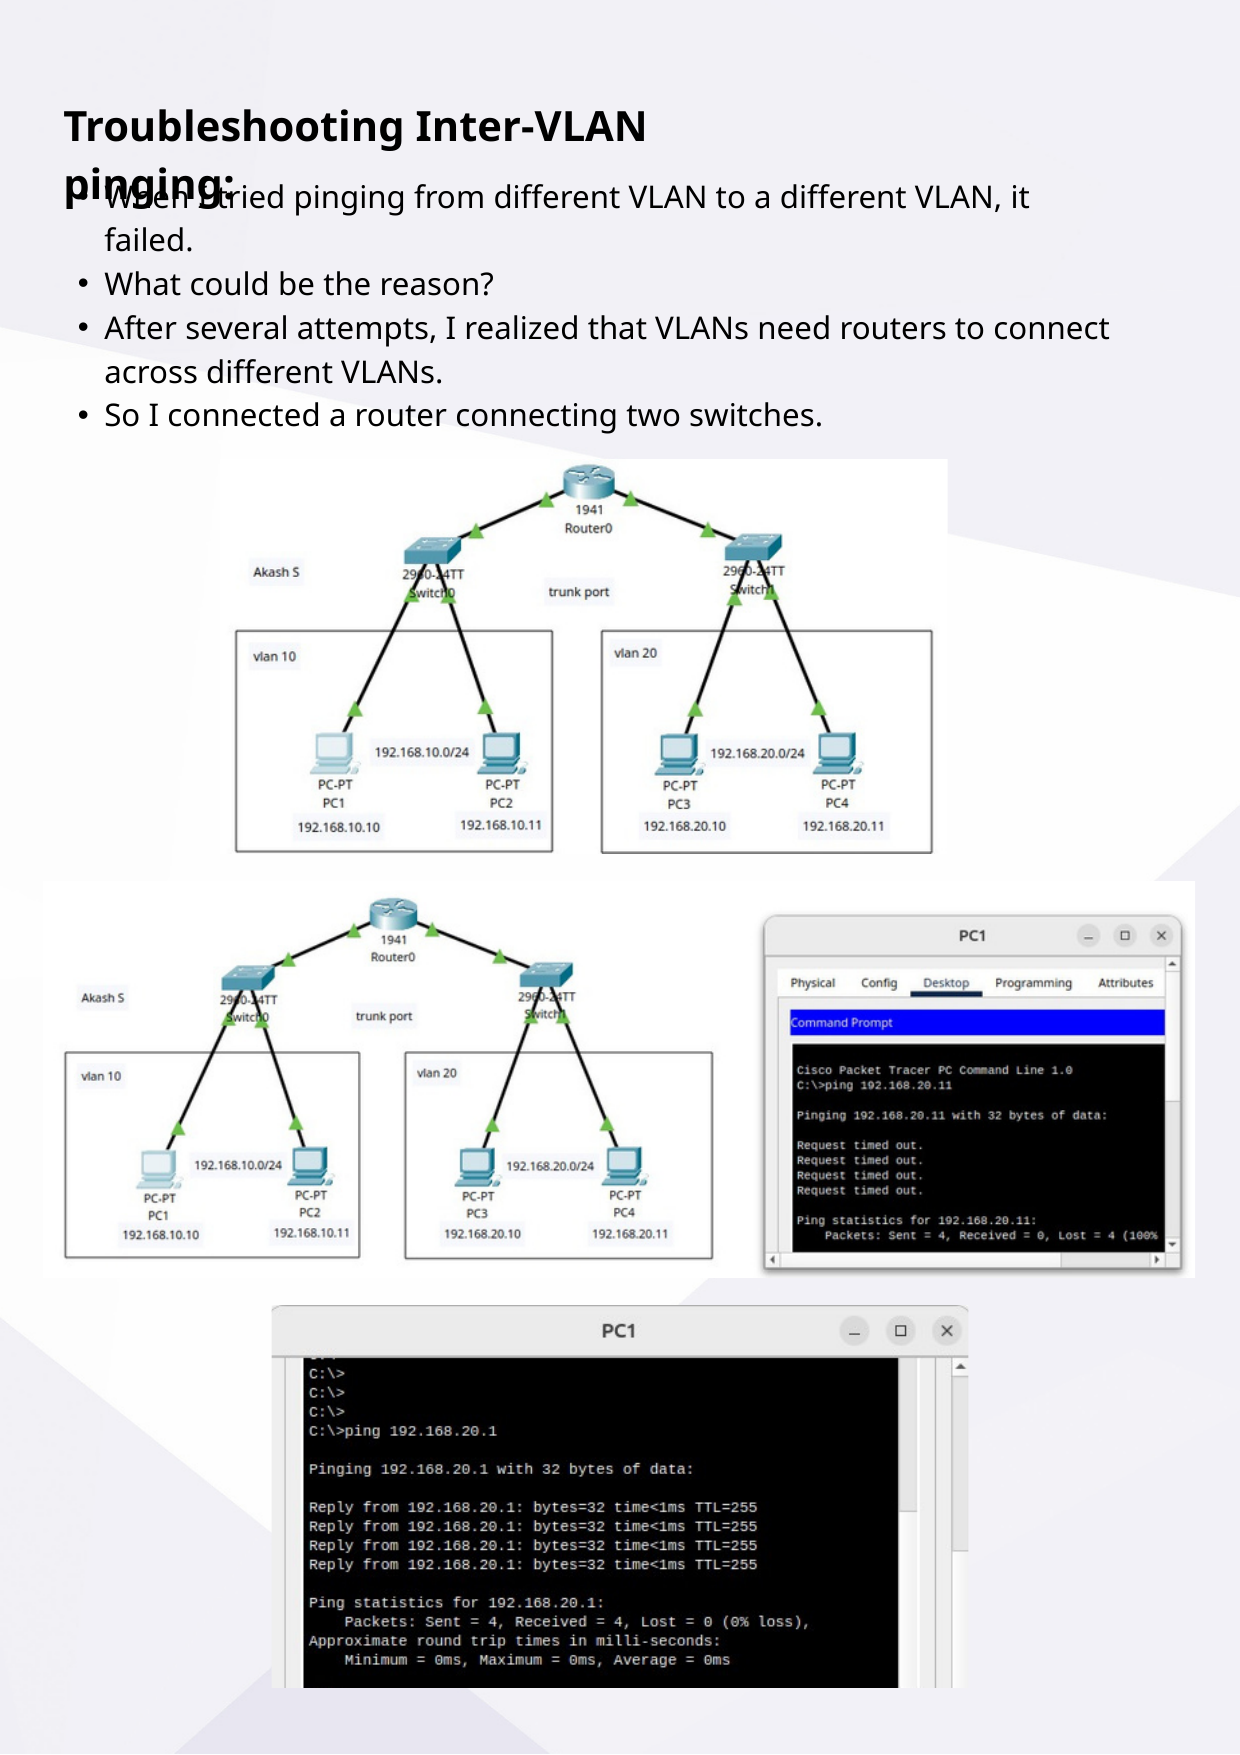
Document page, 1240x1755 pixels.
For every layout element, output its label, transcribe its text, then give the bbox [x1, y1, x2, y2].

text_box [271, 1305, 969, 1688]
text_box When I tried pinging from different VLAN to a different VLAN, it failed. What could be the reason? After several attempts, I realized that VLANs need routers to connect across different VLANs. So I connected a router connecting two switches. [51, 170, 1117, 433]
text_box [42, 881, 1196, 1278]
text_box Troubleshooting Inter-VLAN pinging: [63, 91, 811, 170]
text_box [0, 0, 1240, 1754]
text_box [219, 459, 948, 854]
